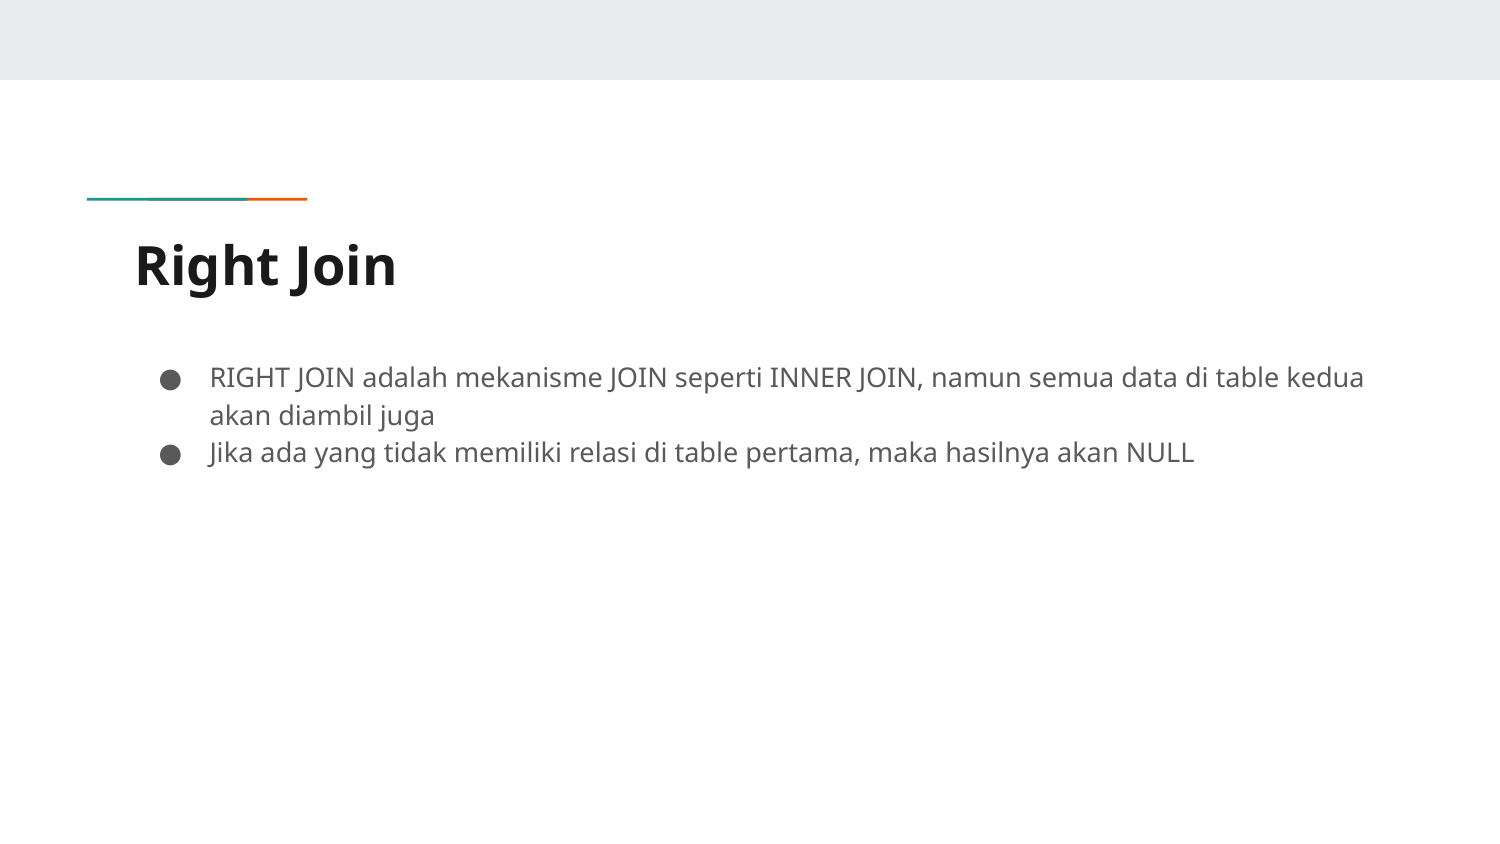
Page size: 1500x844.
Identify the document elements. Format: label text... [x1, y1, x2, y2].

list RIGHT JOIN adalah mekanisme JOIN seperti INNER JOIN, namun semua data di table kedua akan diambil juga Jika ada yang tidak memiliki relasi di table pertama, maka hasilnya akan NULL [119, 341, 1381, 712]
title Right Join [119, 216, 1381, 305]
